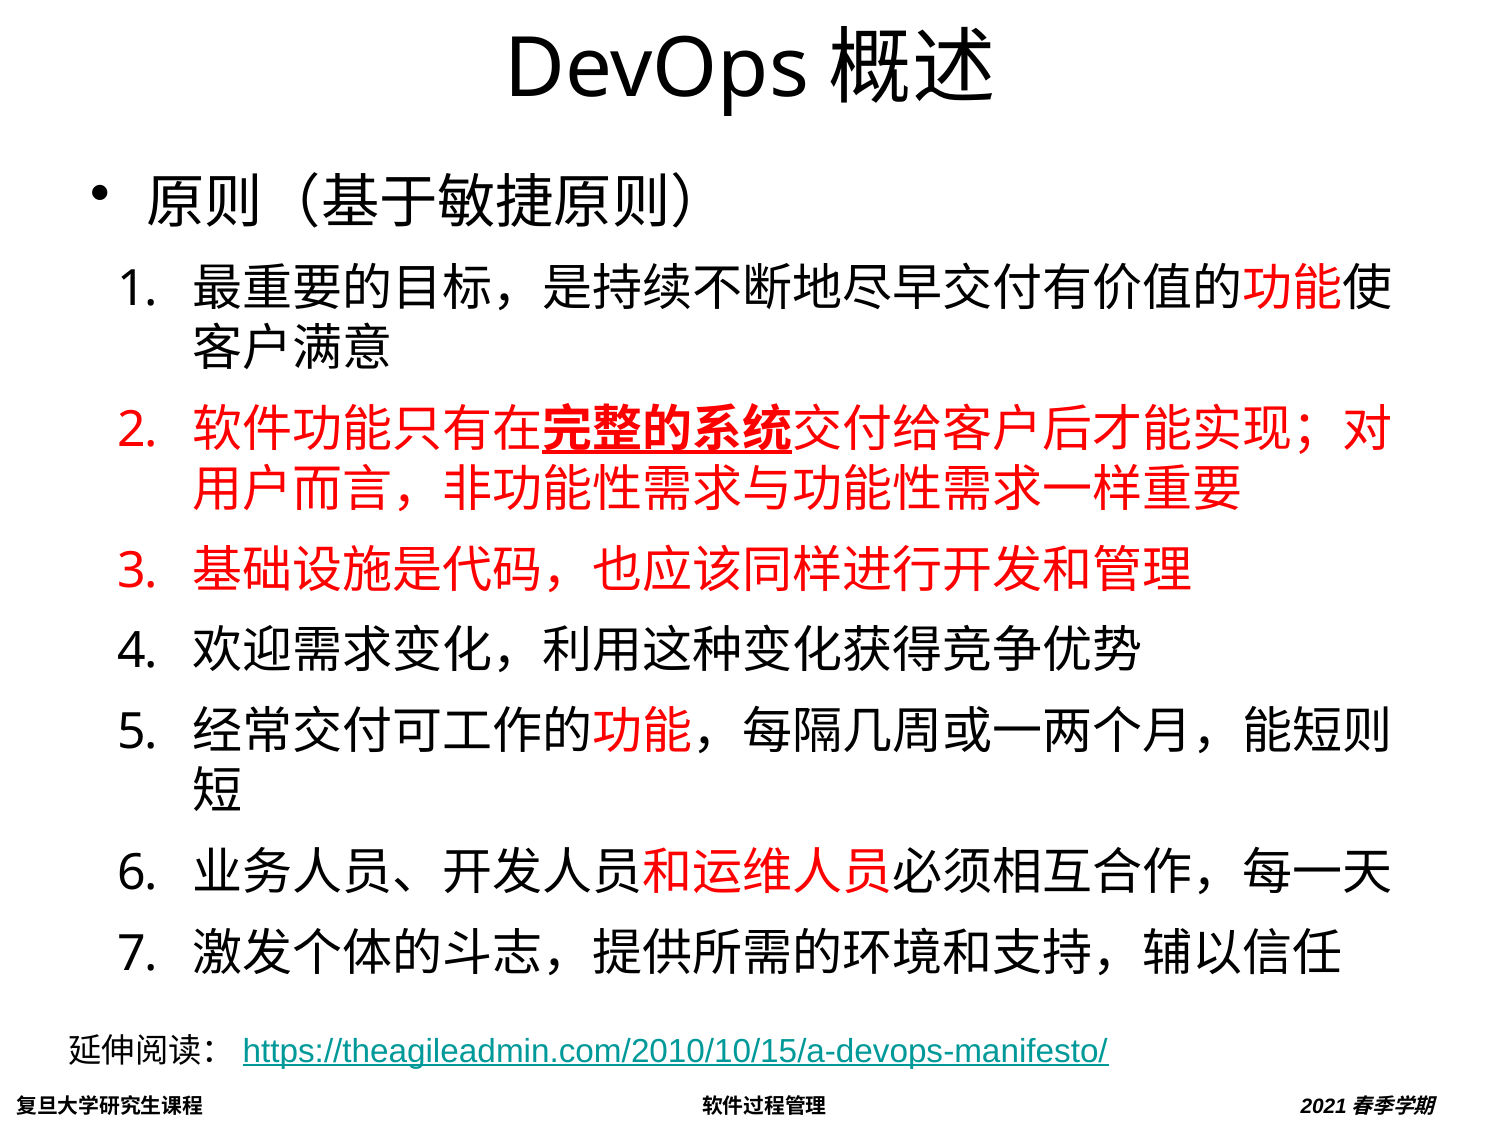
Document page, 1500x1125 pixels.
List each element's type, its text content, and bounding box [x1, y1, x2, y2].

list 原则（基于敏捷原则） 最重要的目标，是持续不断地尽早交付有价值的功能使客户满意 软件功能只有在完整的系统交付给客户后才能实现；对用户而言，非功能性需求与功能性需求一样重要 基础设施是代码，也应该同样进行开发和管理 欢迎需求变化，利用这种变化获得竞争优势 经常交付可工作的功能，每隔几周或一两个月，能短则短 业务人员、开发人员和运维人员必须相互合作，每一天 激发个体的斗志，提供所需的环境和支持，辅以信任 [75, 157, 1449, 1077]
title DevOps概述 [75, 5, 1425, 121]
text_box 延伸阅读：https://theagileadmin.com/2010/10/15/a-devops-manifesto/ [53, 1021, 1125, 1076]
